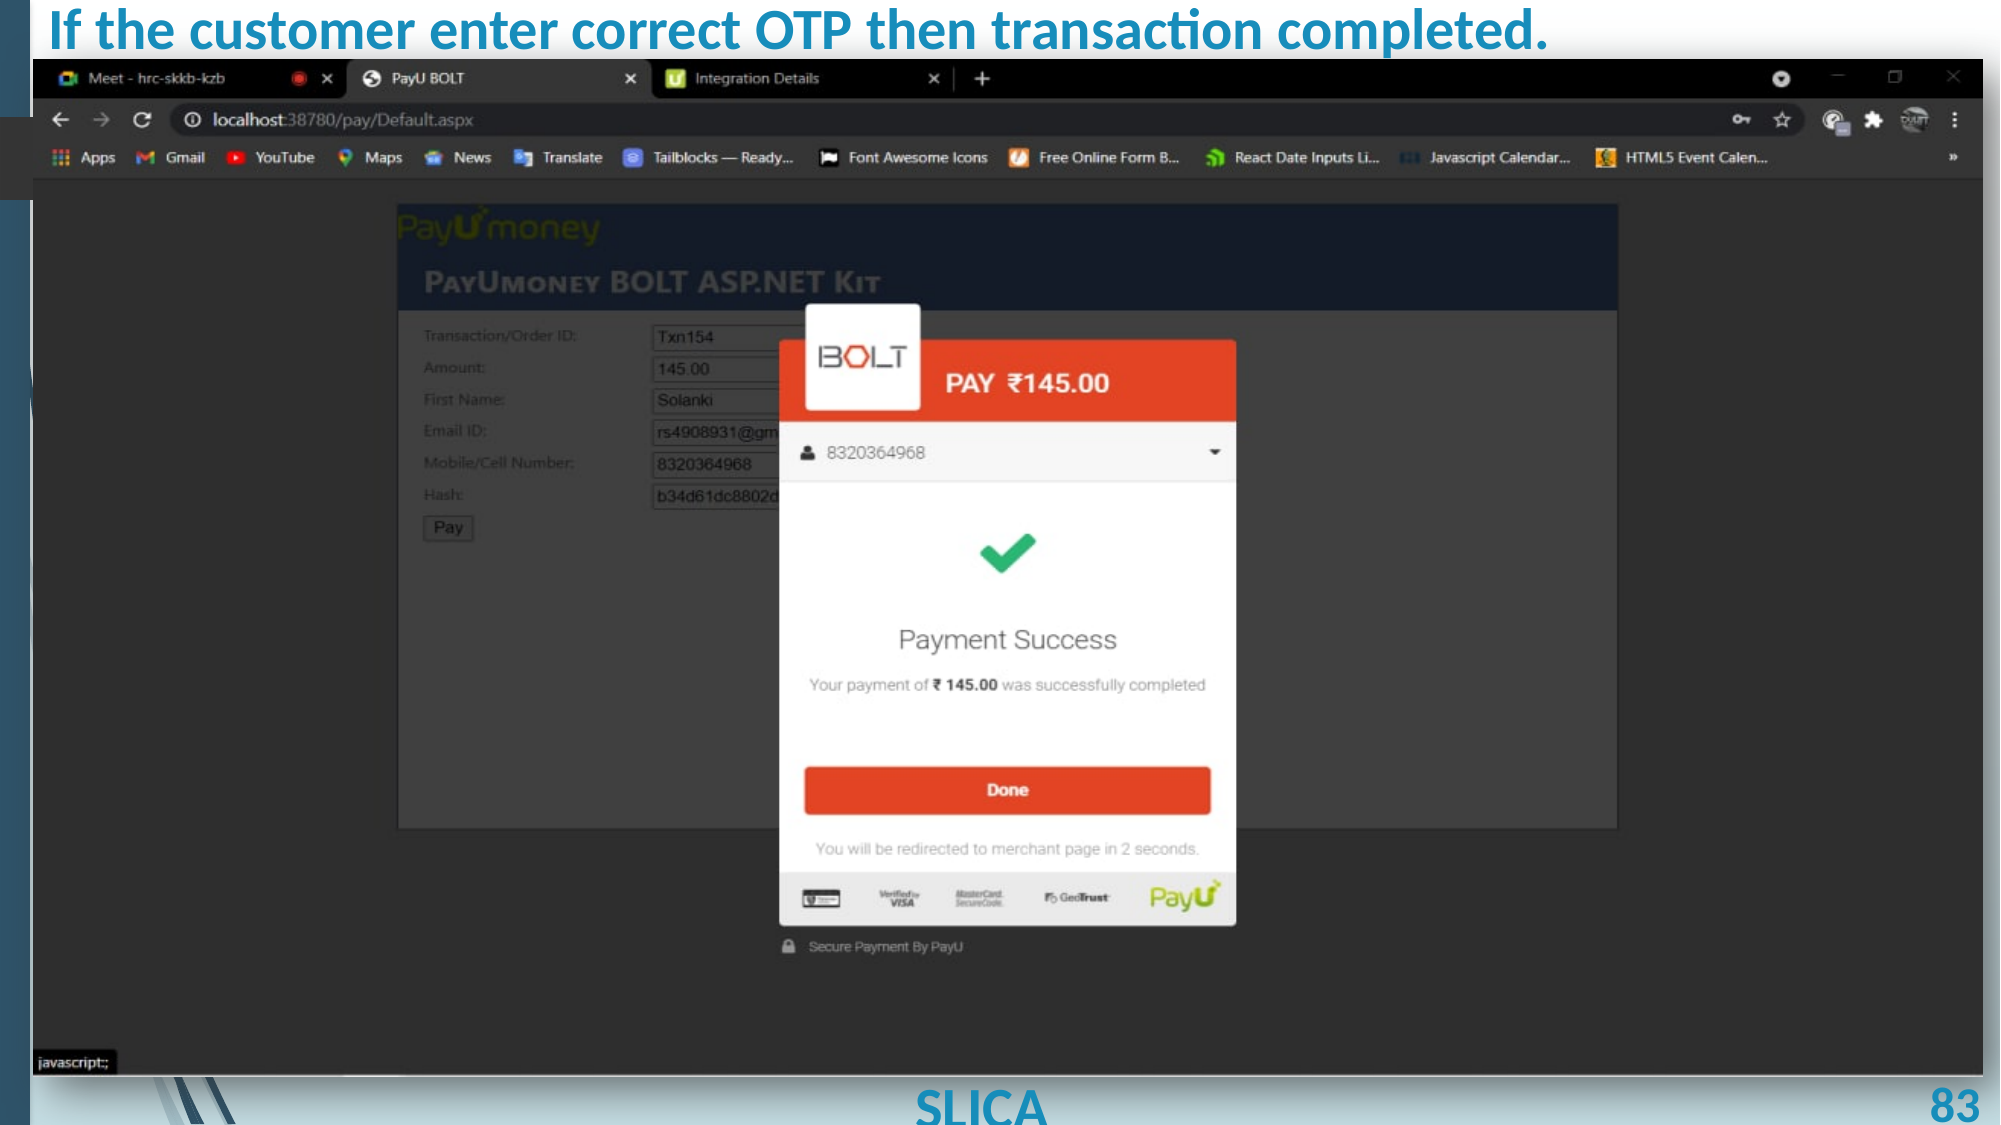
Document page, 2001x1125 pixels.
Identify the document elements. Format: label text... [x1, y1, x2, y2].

text_box SLICA [900, 1083, 1087, 1125]
title If the customer enter correct OTP then transaction completed. [33, 0, 1600, 59]
picture [32, 59, 1983, 1077]
text_box 83 [1914, 1065, 2000, 1125]
